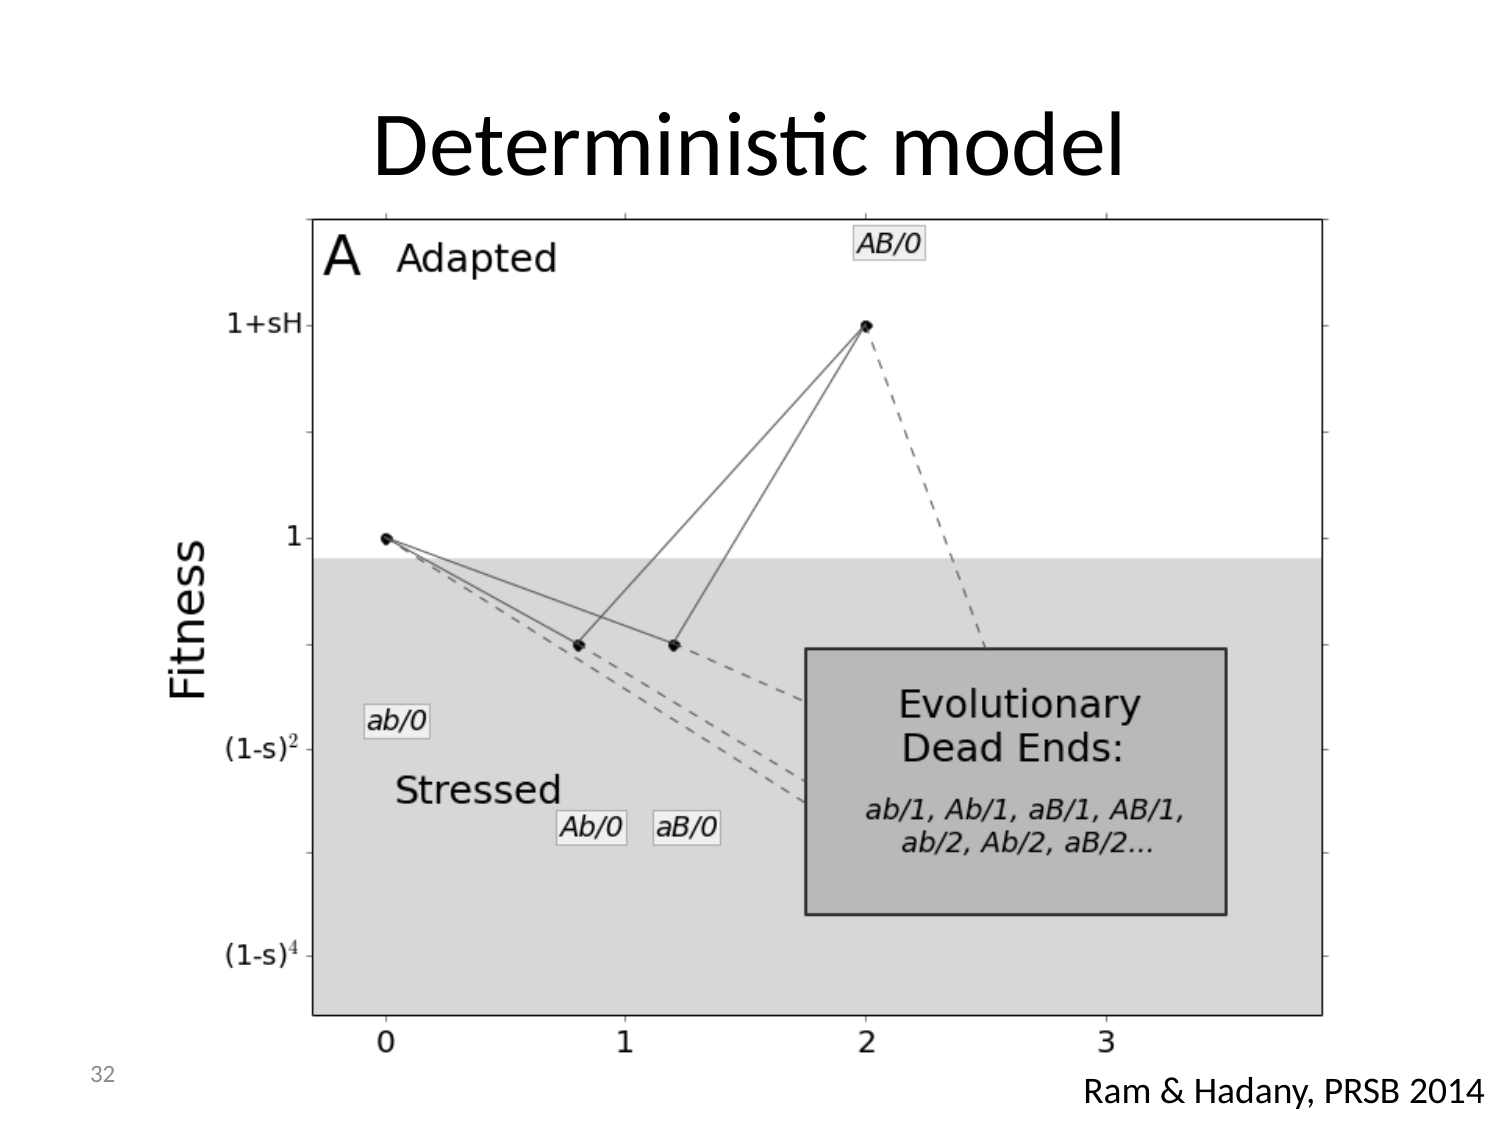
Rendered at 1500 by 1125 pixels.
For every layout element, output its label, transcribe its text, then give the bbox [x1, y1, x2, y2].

slide_number 32 [75, 1042, 425, 1103]
title Deterministic model [75, 45, 1425, 233]
text_box Ram & Hadany, PRSB 2014 [903, 1058, 1500, 1119]
picture [159, 208, 1346, 1073]
